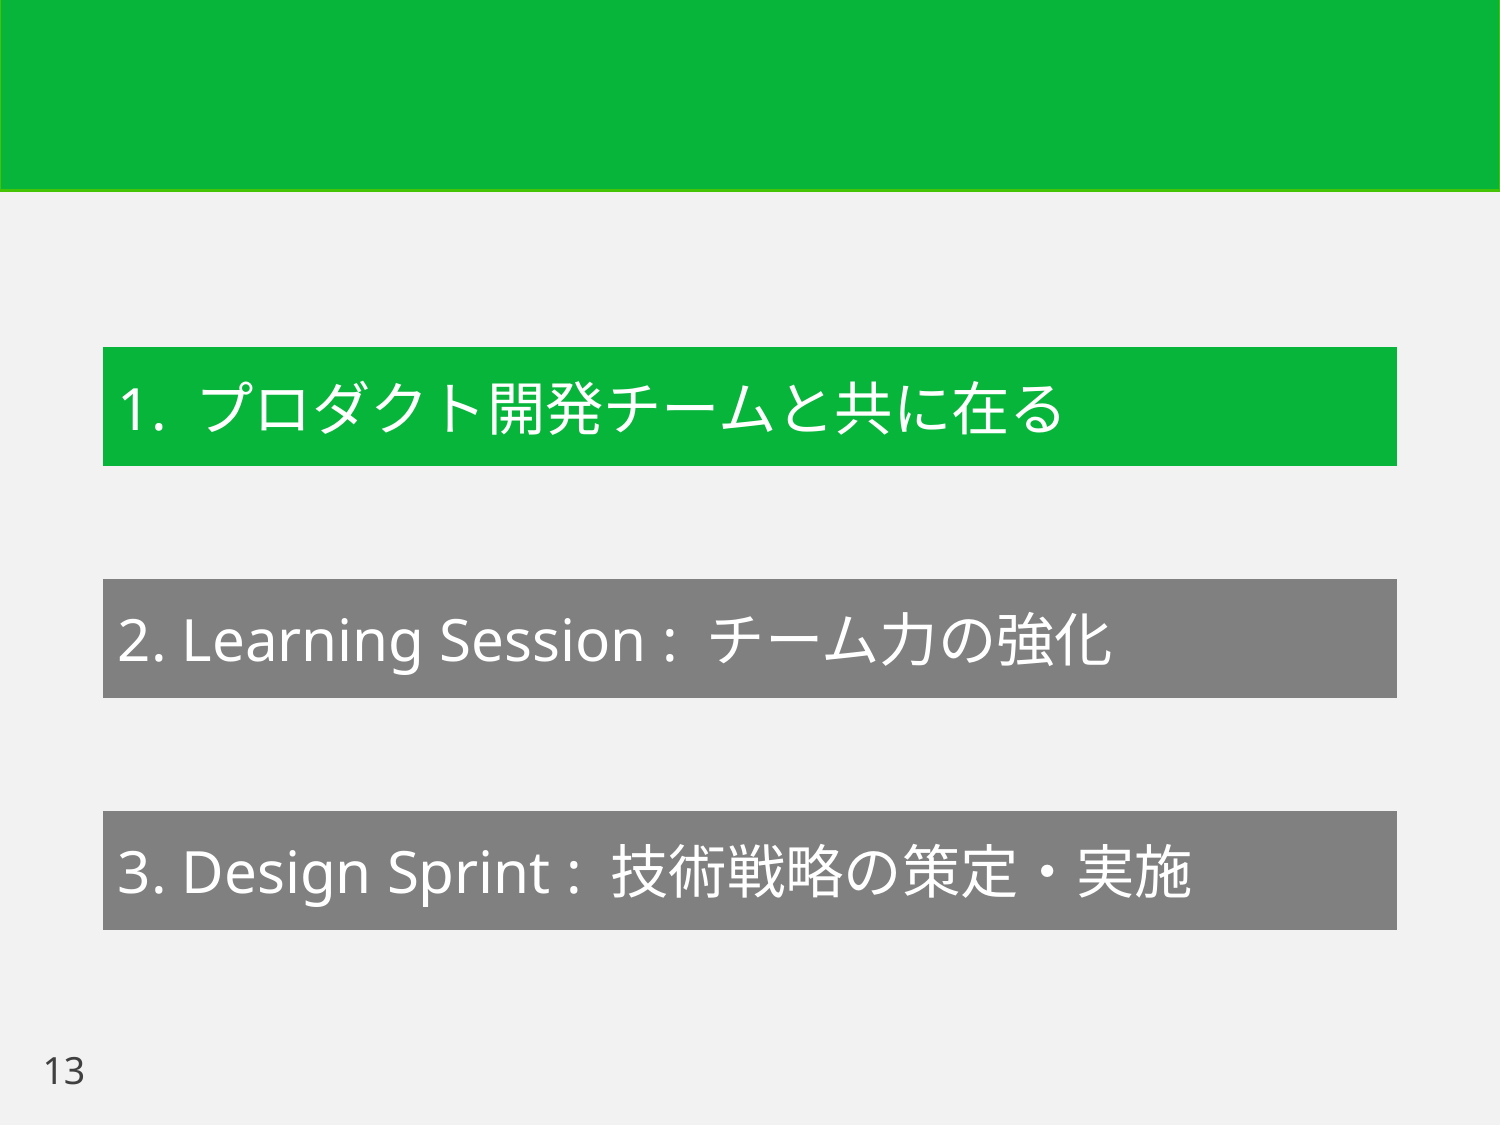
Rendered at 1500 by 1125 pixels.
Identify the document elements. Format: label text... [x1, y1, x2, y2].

slide_number 13 [27, 1042, 146, 1102]
text_box 3. Design Sprint : 技術戦略の策定・実施 [103, 811, 1397, 930]
text_box 1. プロダクト開発チームと共に在る [103, 347, 1397, 466]
text_box 2. Learning Session : チーム力の強化 [103, 579, 1397, 698]
